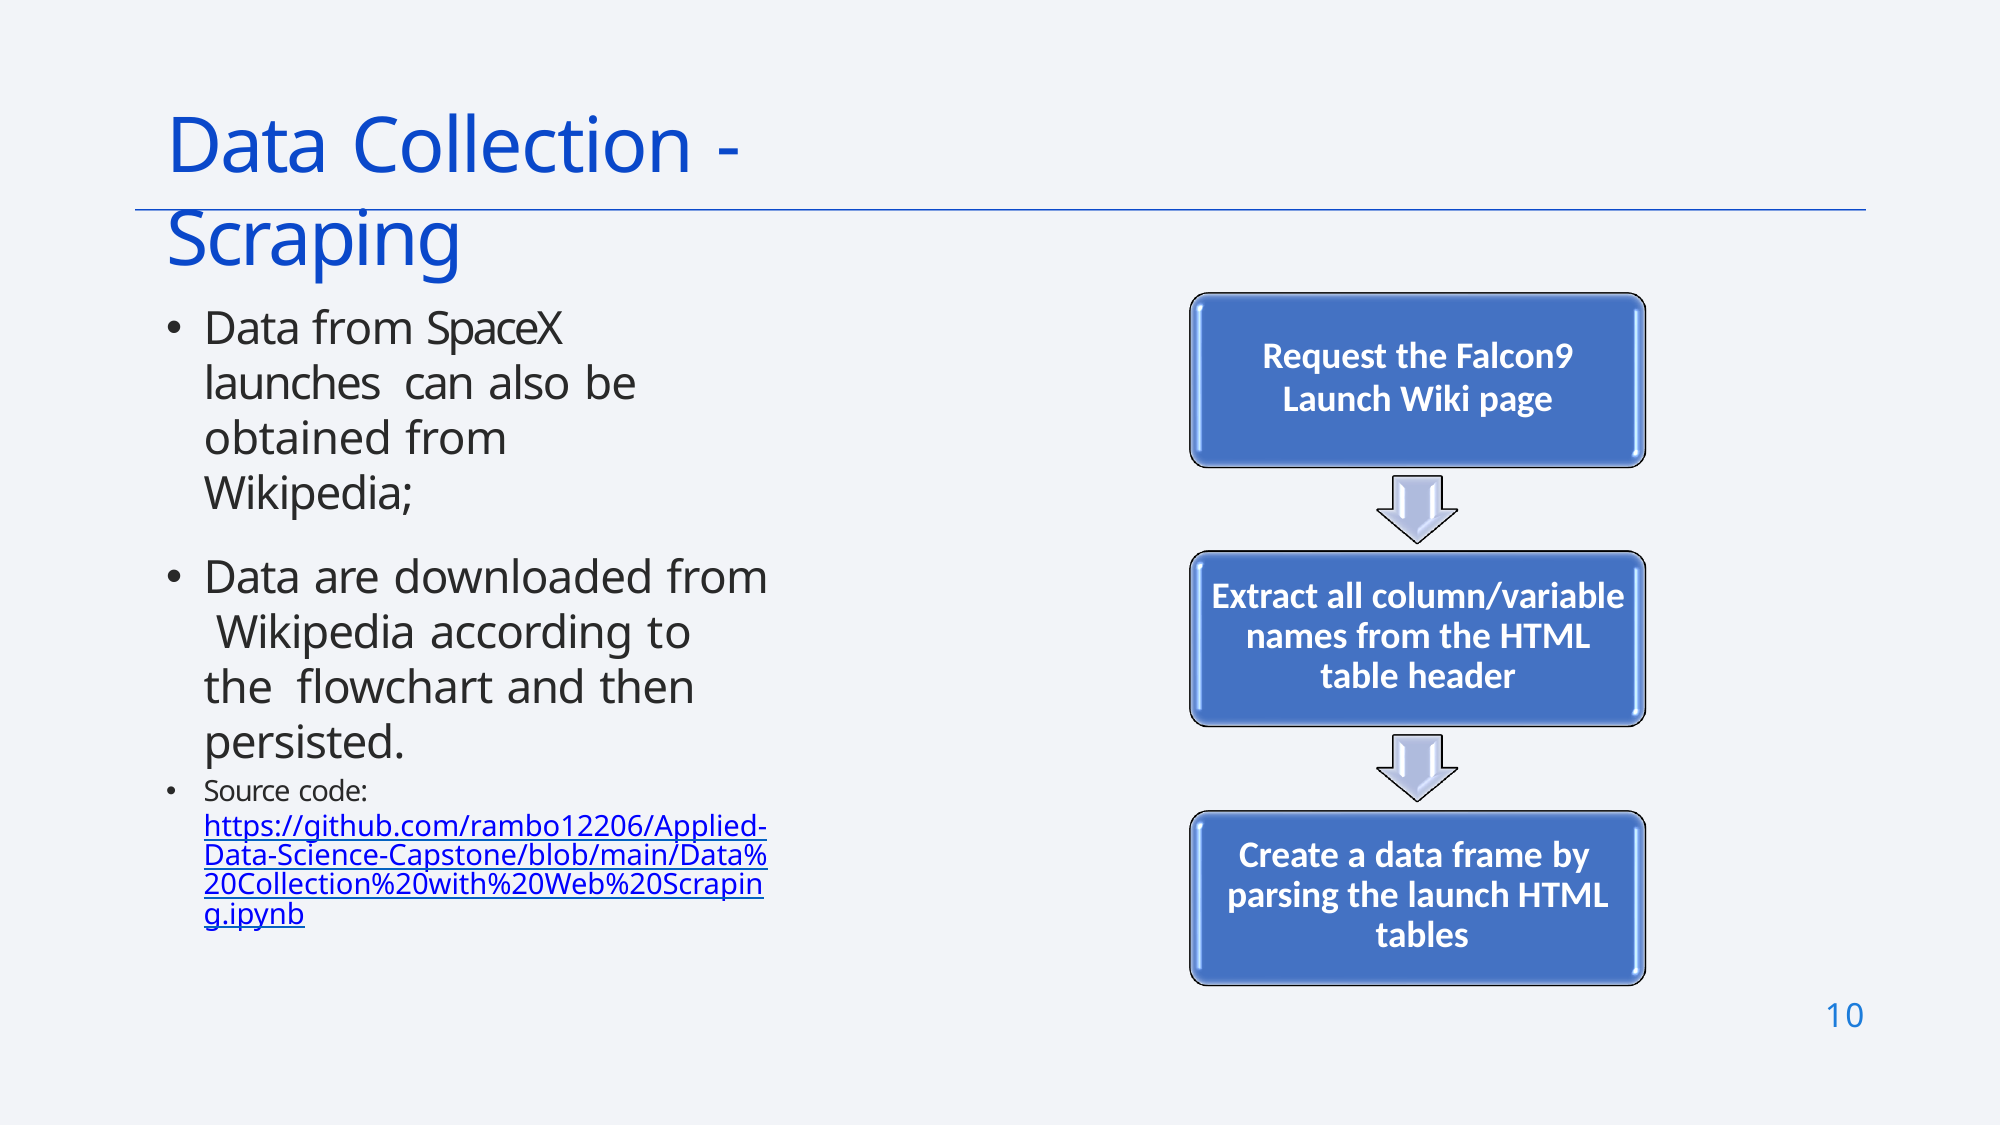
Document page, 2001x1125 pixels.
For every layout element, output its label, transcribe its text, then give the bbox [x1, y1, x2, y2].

picture [0, 0, 2000, 1125]
text_box Source code: https://github.com/rambo12206/Applied-Data-Science-Capstone/blob/main/Data%20Collection%20with%20Web%20Scraping.ipynb [164, 770, 777, 848]
text_box Data from SpaceX launches can also be obtained from Wikipedia; Data are downloaded from Wikipedia according to the flowchart and then persisted. [164, 296, 774, 768]
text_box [1187, 733, 1647, 987]
slide_number 10 [1818, 1001, 1874, 1125]
title Data Collection - Scraping [164, 93, 1027, 284]
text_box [1187, 474, 1647, 728]
